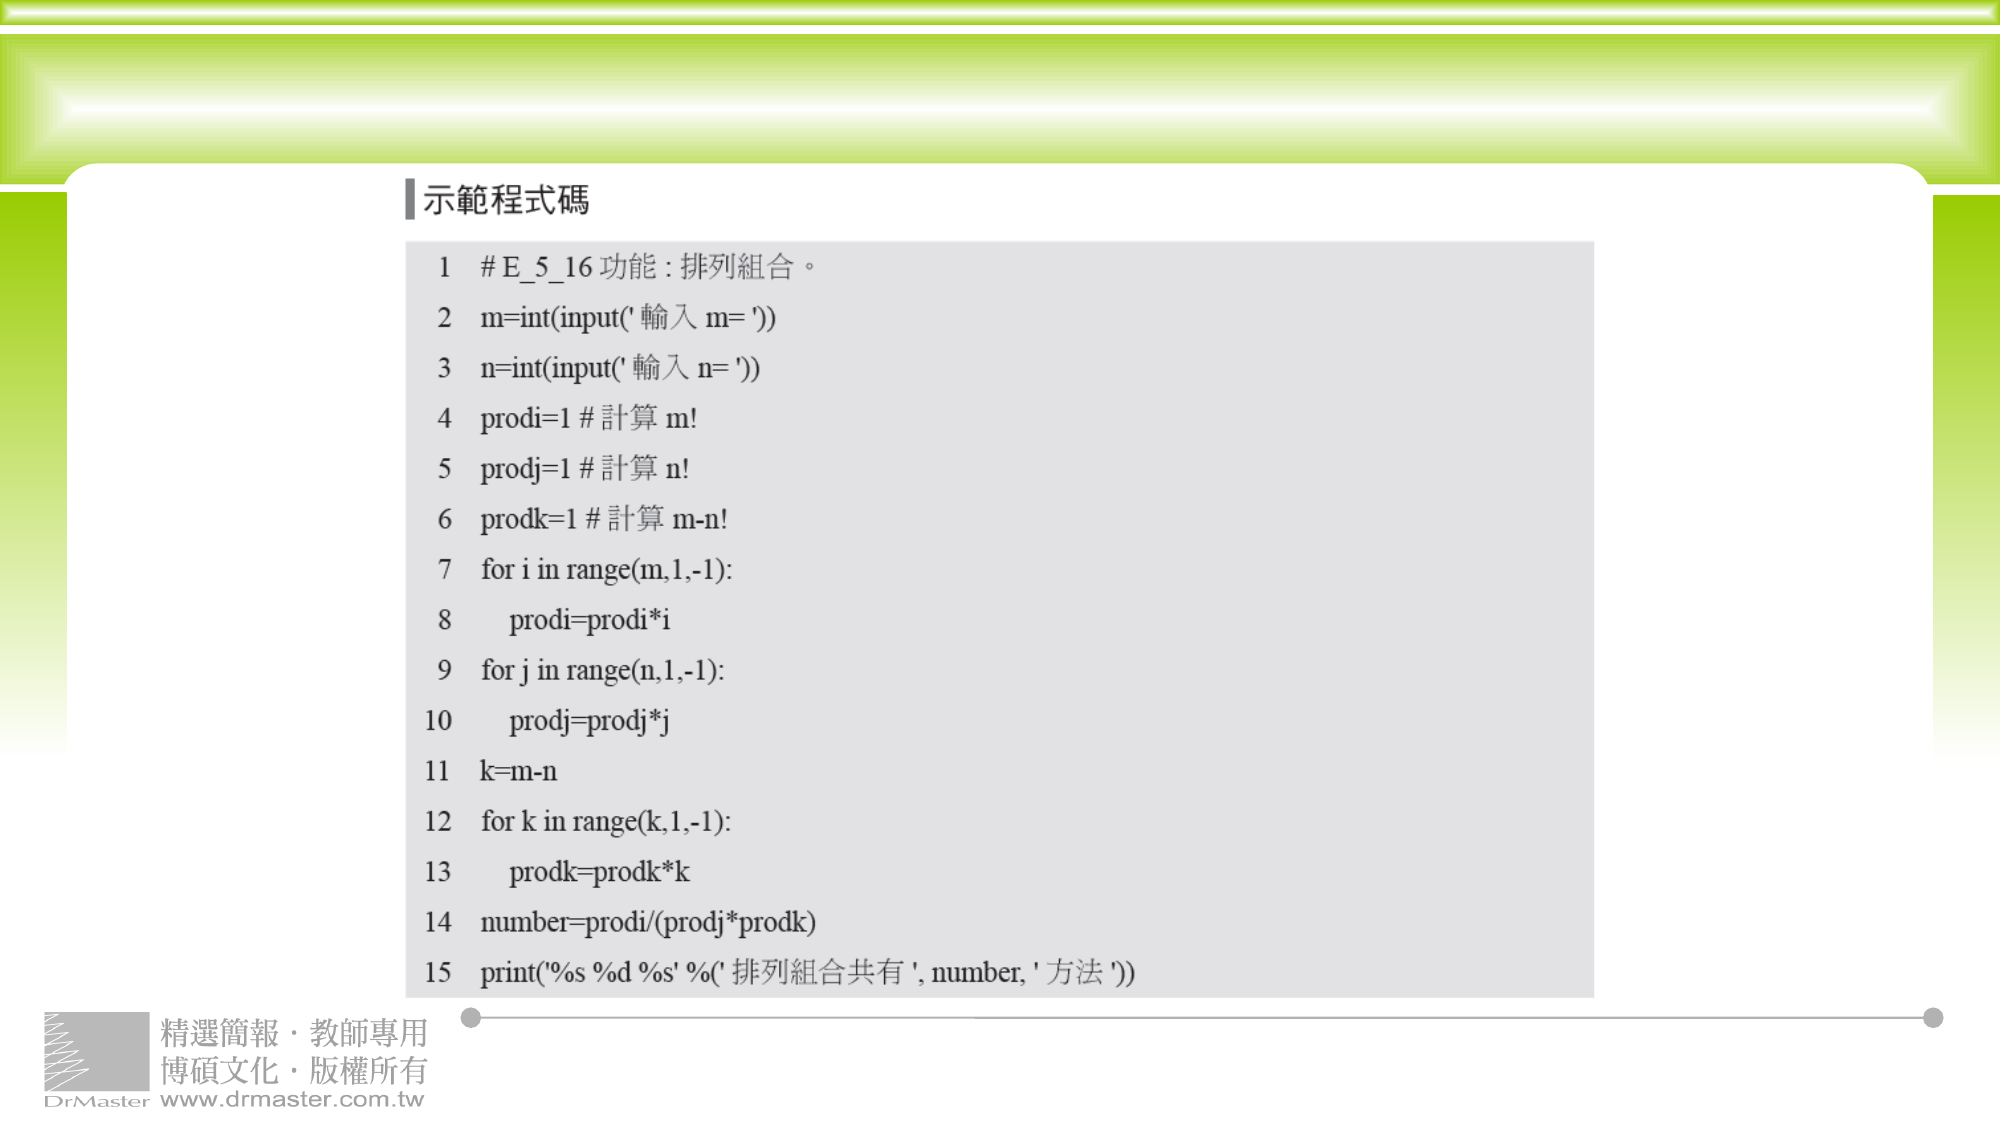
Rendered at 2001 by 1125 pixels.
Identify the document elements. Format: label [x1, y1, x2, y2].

list [403, 176, 1597, 1002]
picture [44, 1012, 429, 1110]
